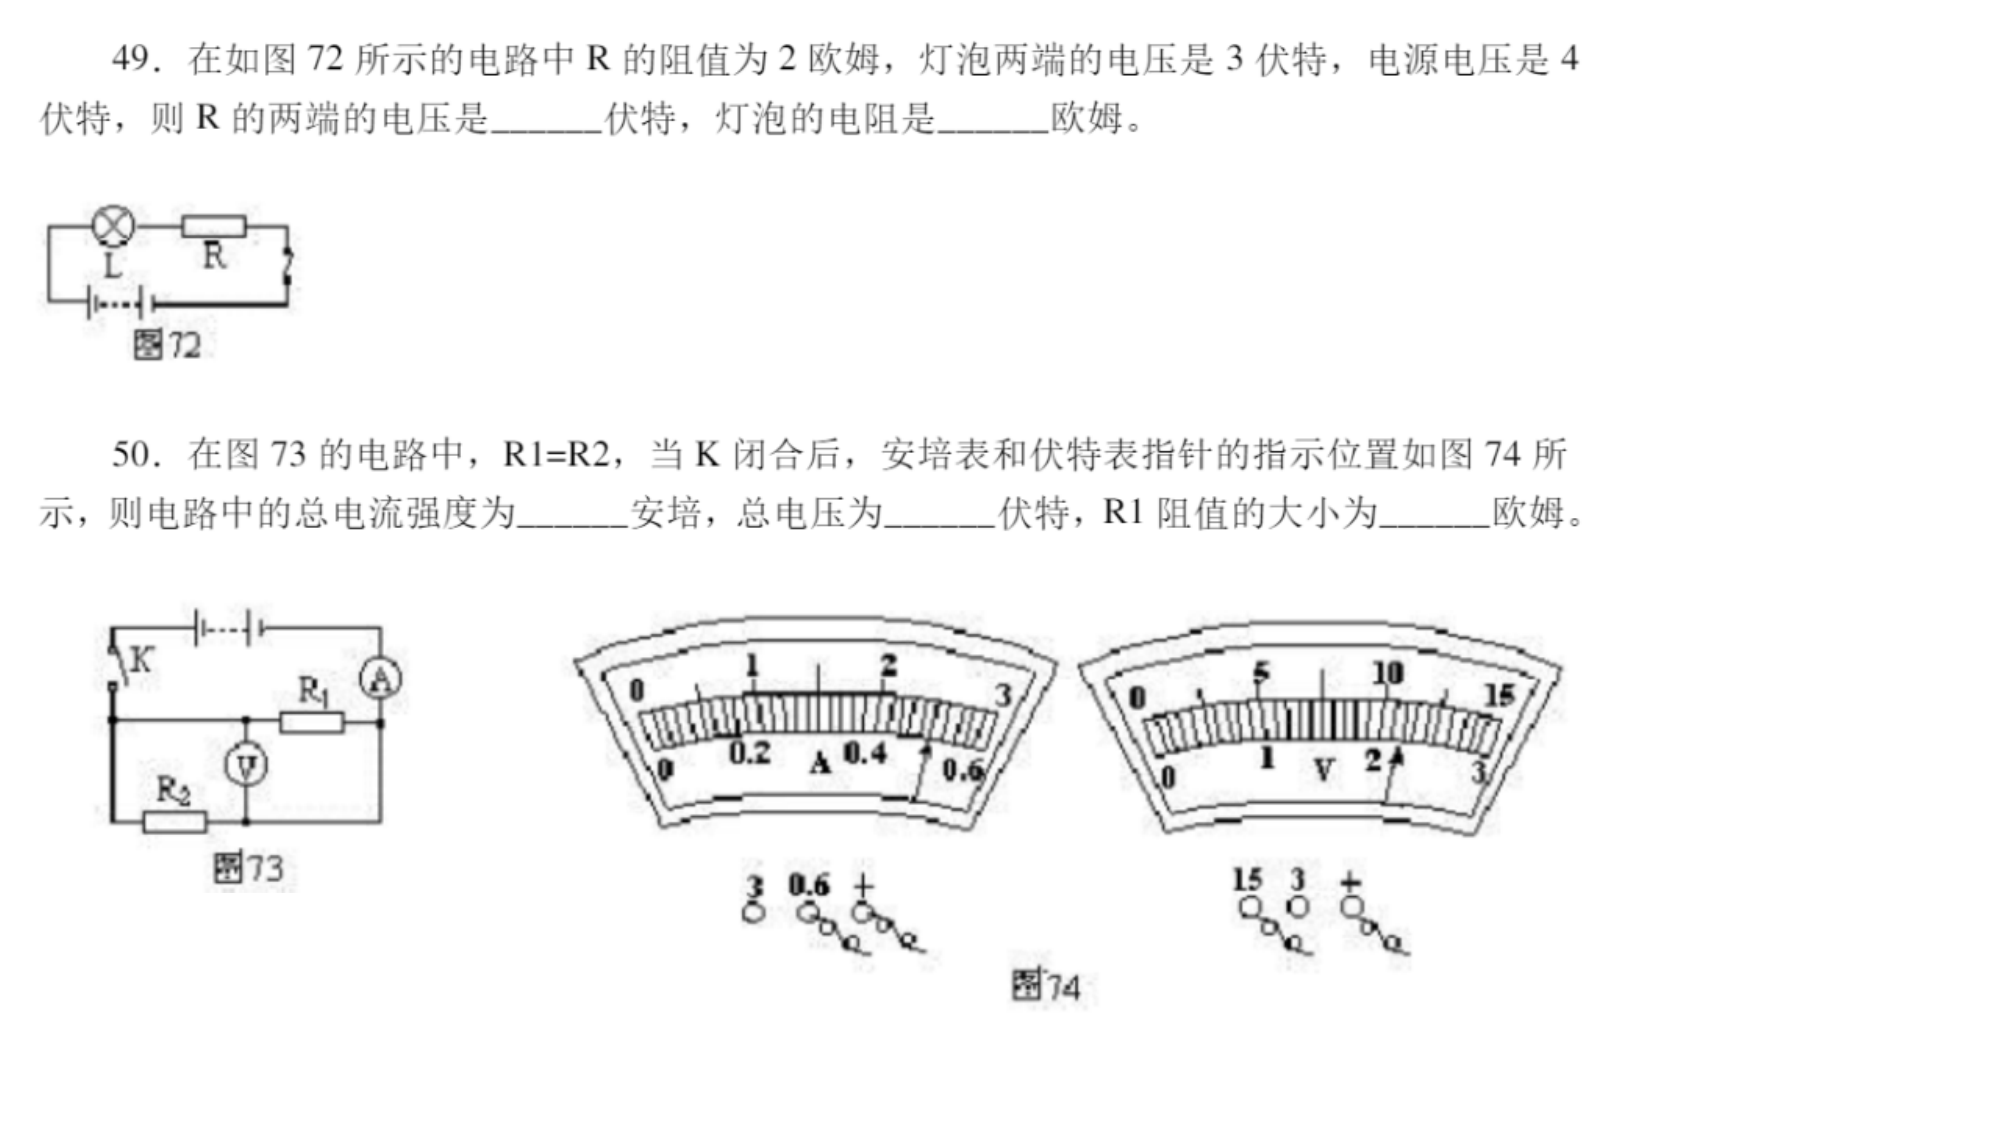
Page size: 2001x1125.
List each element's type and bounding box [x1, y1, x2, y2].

picture [0, 21, 1608, 553]
picture [550, 595, 1583, 1023]
picture [45, 595, 445, 893]
